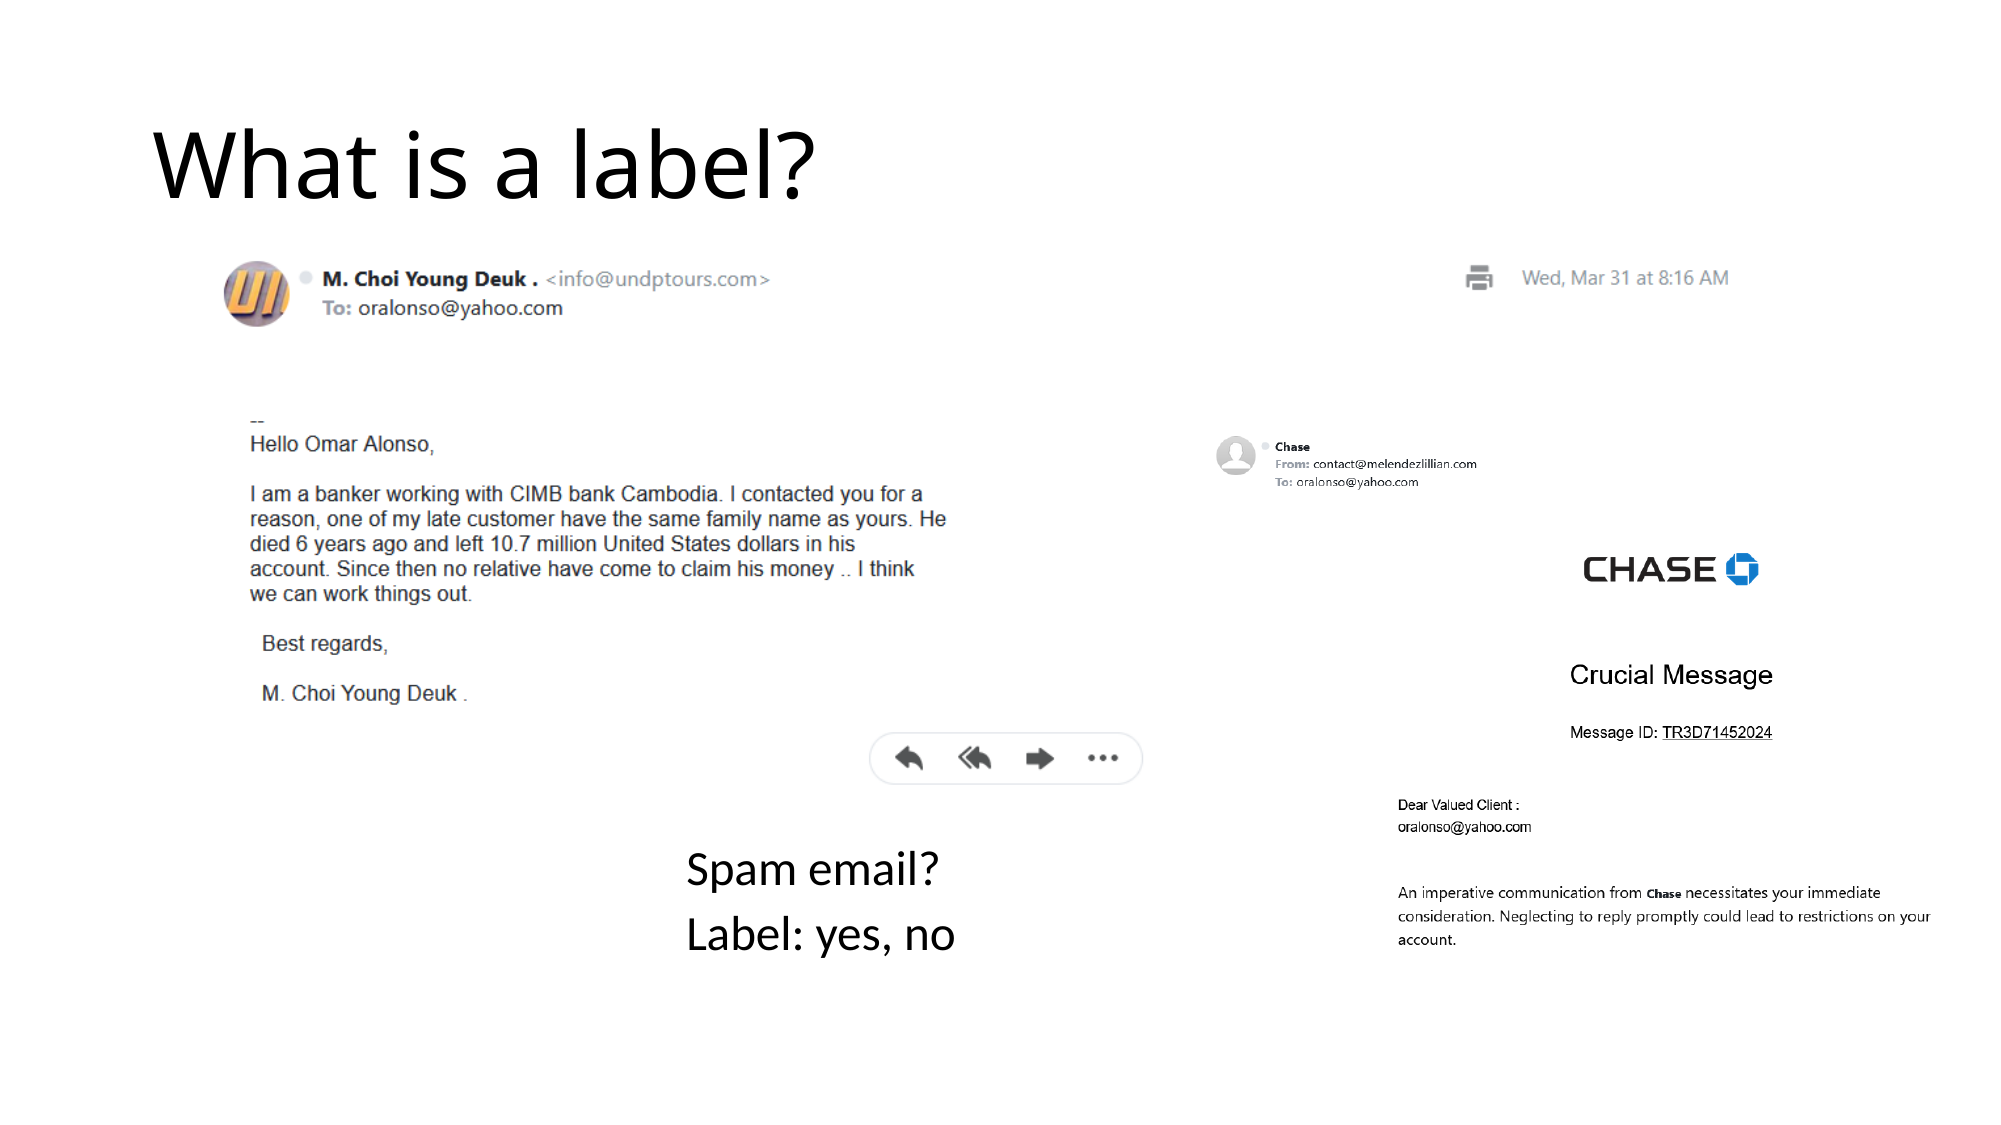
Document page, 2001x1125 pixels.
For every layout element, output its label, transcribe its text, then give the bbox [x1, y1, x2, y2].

text_box Spam email? Label: yes, no [656, 819, 1392, 985]
picture [215, 256, 1940, 950]
title What is a label? [137, 59, 1863, 278]
